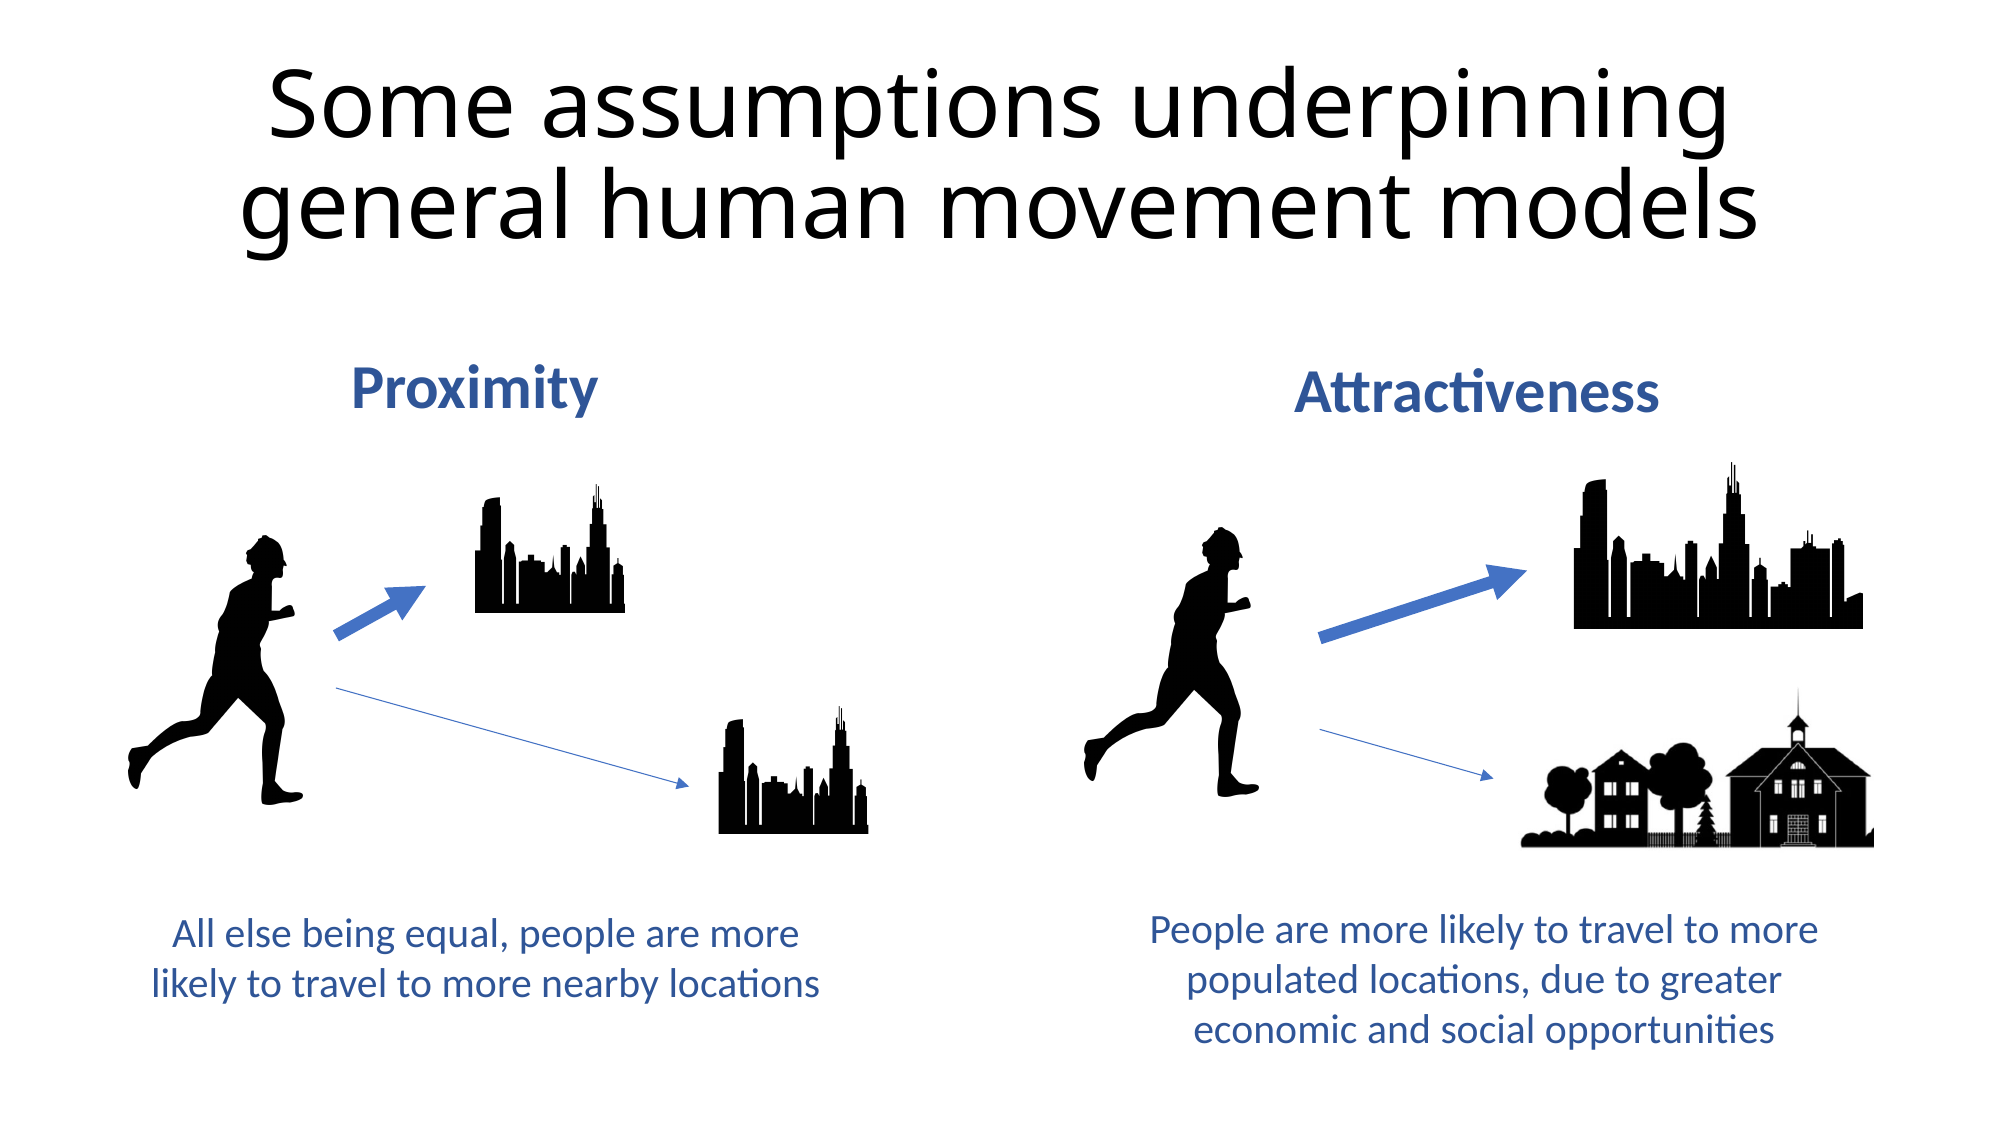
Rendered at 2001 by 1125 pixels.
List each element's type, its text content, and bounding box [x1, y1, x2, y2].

picture [1516, 686, 1874, 859]
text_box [1319, 729, 1494, 779]
text_box People are more likely to travel to more populated locations, due to greater economic and social opportunities [1127, 894, 1842, 1060]
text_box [335, 585, 426, 636]
text_box Some assumptions underpinning general human movement models [208, 47, 1792, 266]
text_box All else being equal, people are more likely to travel to more nearby locations [128, 898, 844, 1014]
picture [718, 706, 869, 835]
picture [128, 535, 303, 805]
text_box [335, 687, 689, 787]
picture [1573, 462, 1863, 629]
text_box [1319, 570, 1527, 639]
picture [1084, 527, 1259, 797]
picture [475, 484, 625, 613]
text_box Attractiveness [1131, 343, 1825, 433]
text_box Proximity [128, 339, 822, 429]
